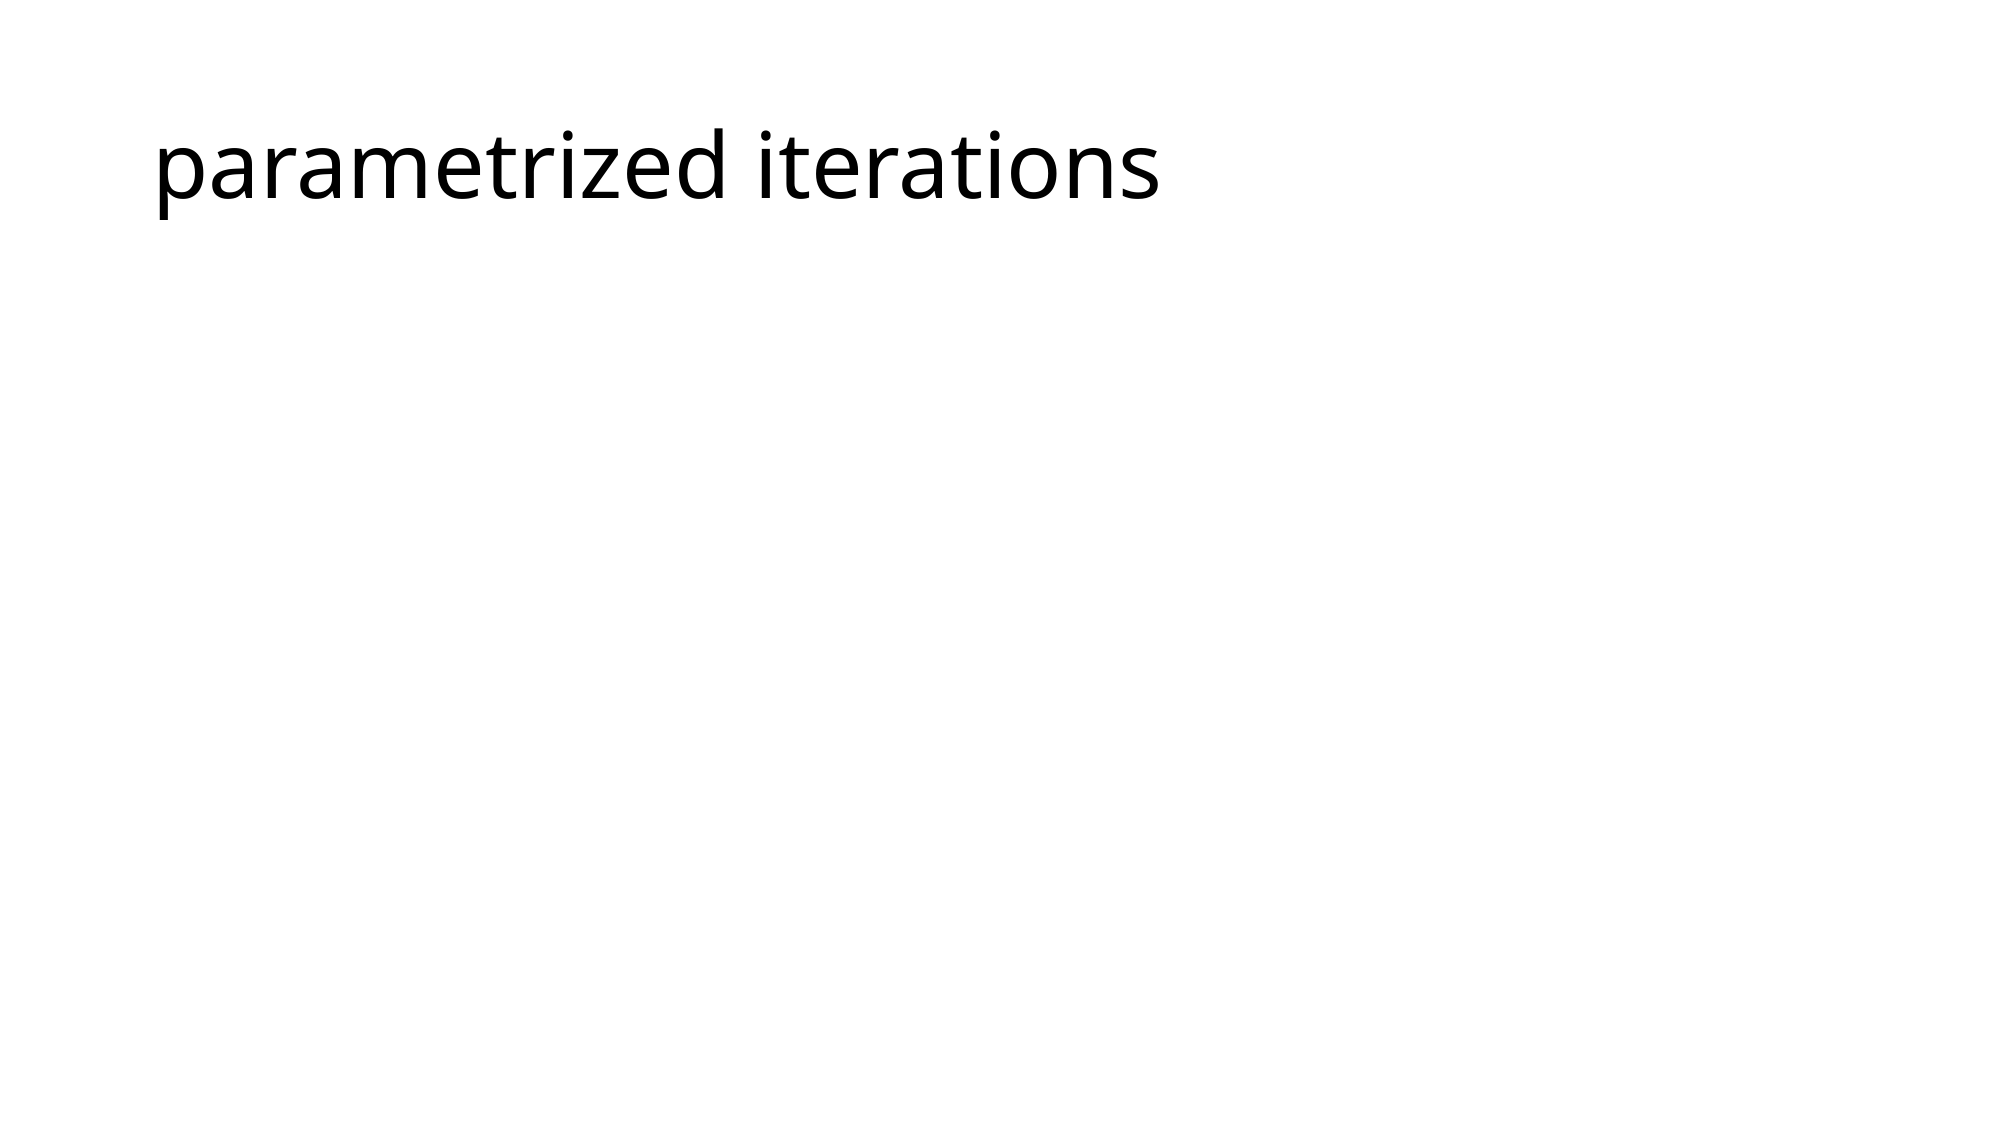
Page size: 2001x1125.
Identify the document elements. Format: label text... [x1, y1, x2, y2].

title parametrized iterations [137, 59, 1863, 278]
